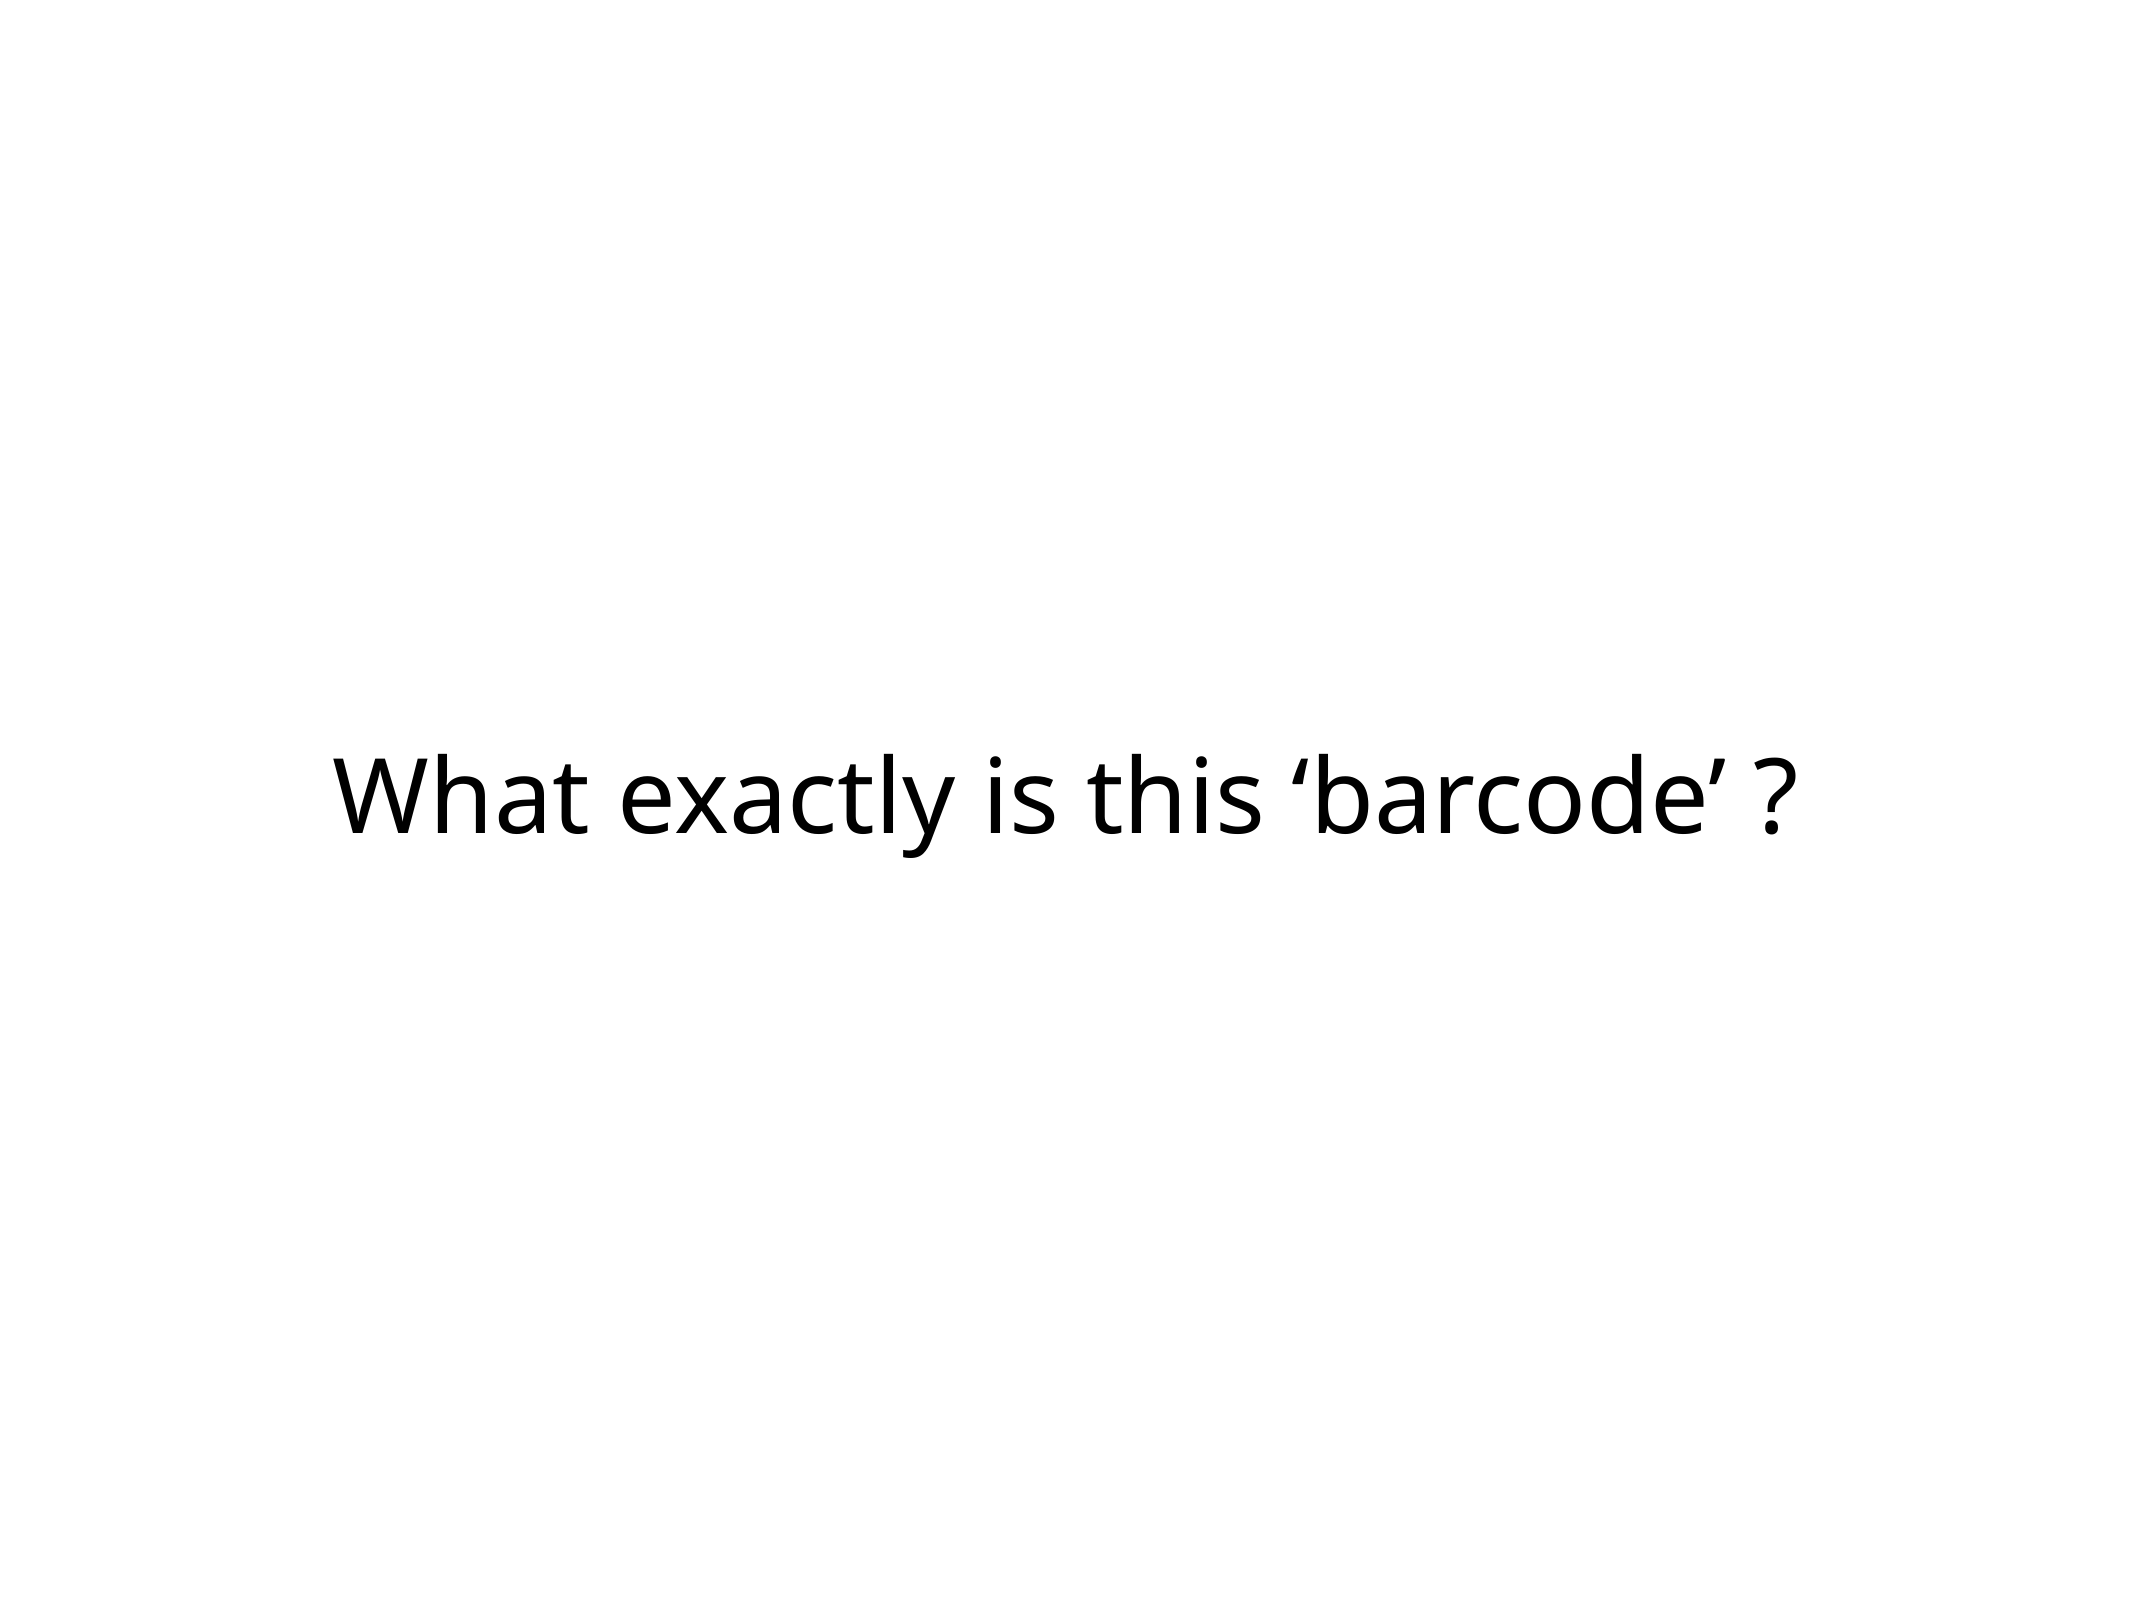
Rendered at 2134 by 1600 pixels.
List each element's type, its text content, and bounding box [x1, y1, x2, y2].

text_box What exactly is this ‘barcode’ ? [38, 729, 2095, 855]
